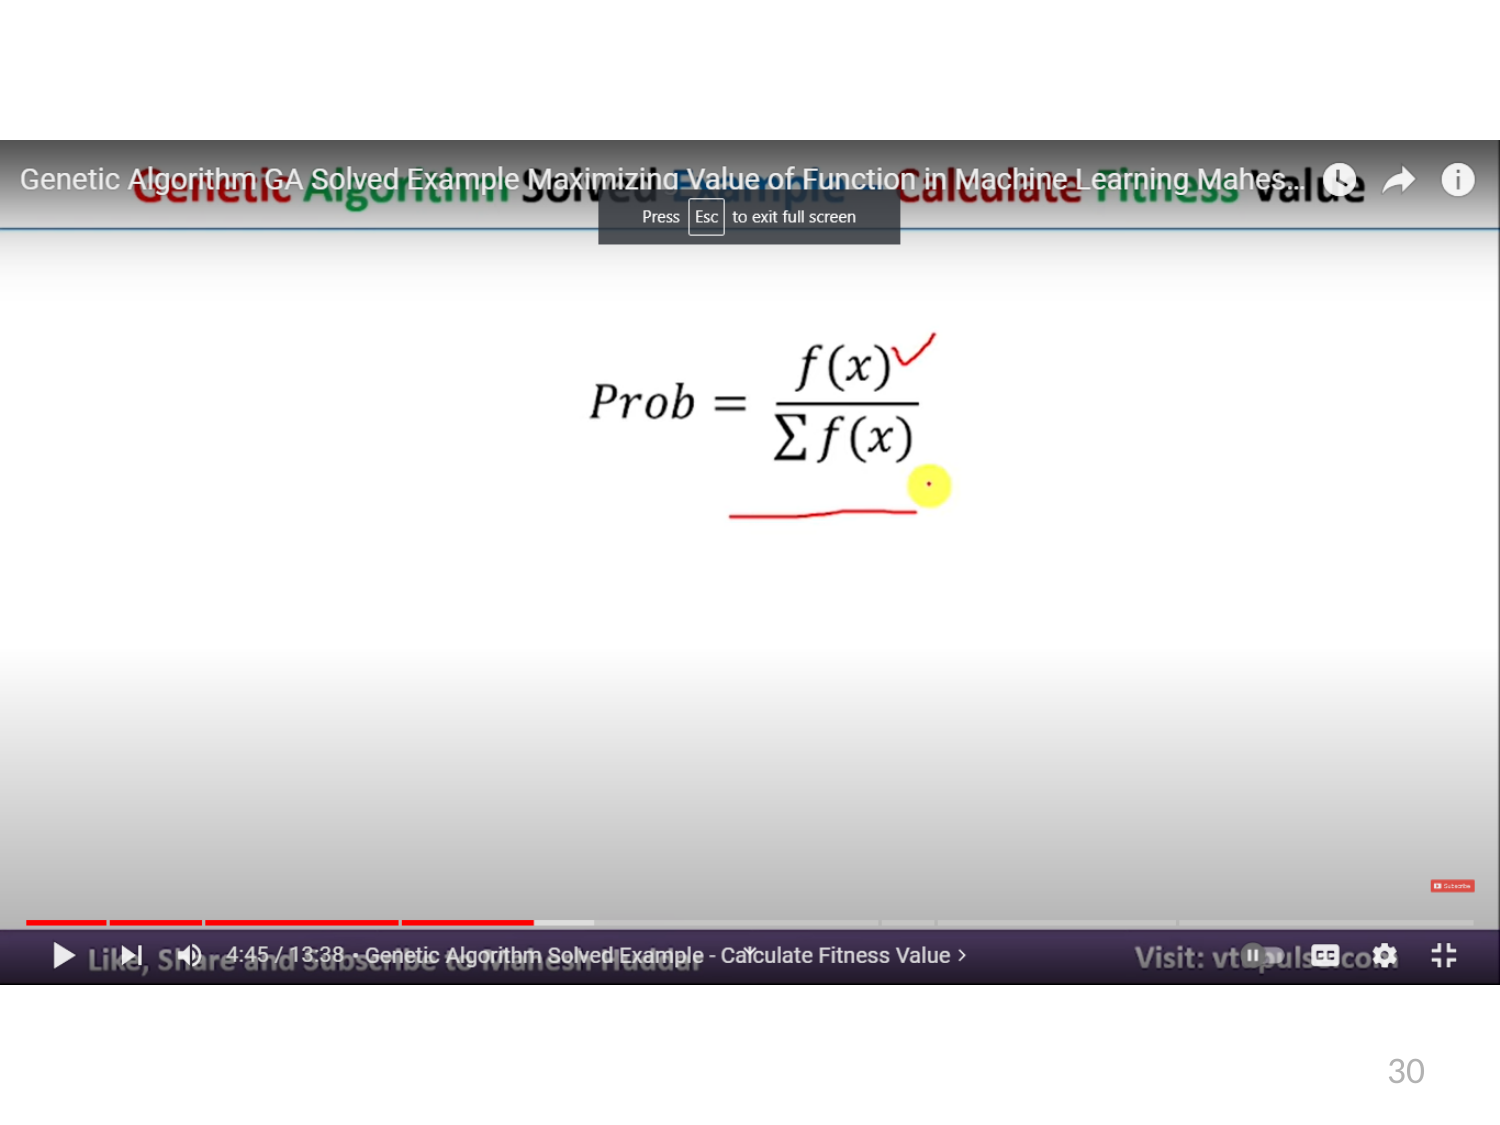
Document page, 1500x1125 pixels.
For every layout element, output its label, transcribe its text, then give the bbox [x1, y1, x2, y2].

picture [0, 140, 1500, 985]
slide_number 30 [1080, 1046, 1425, 1103]
